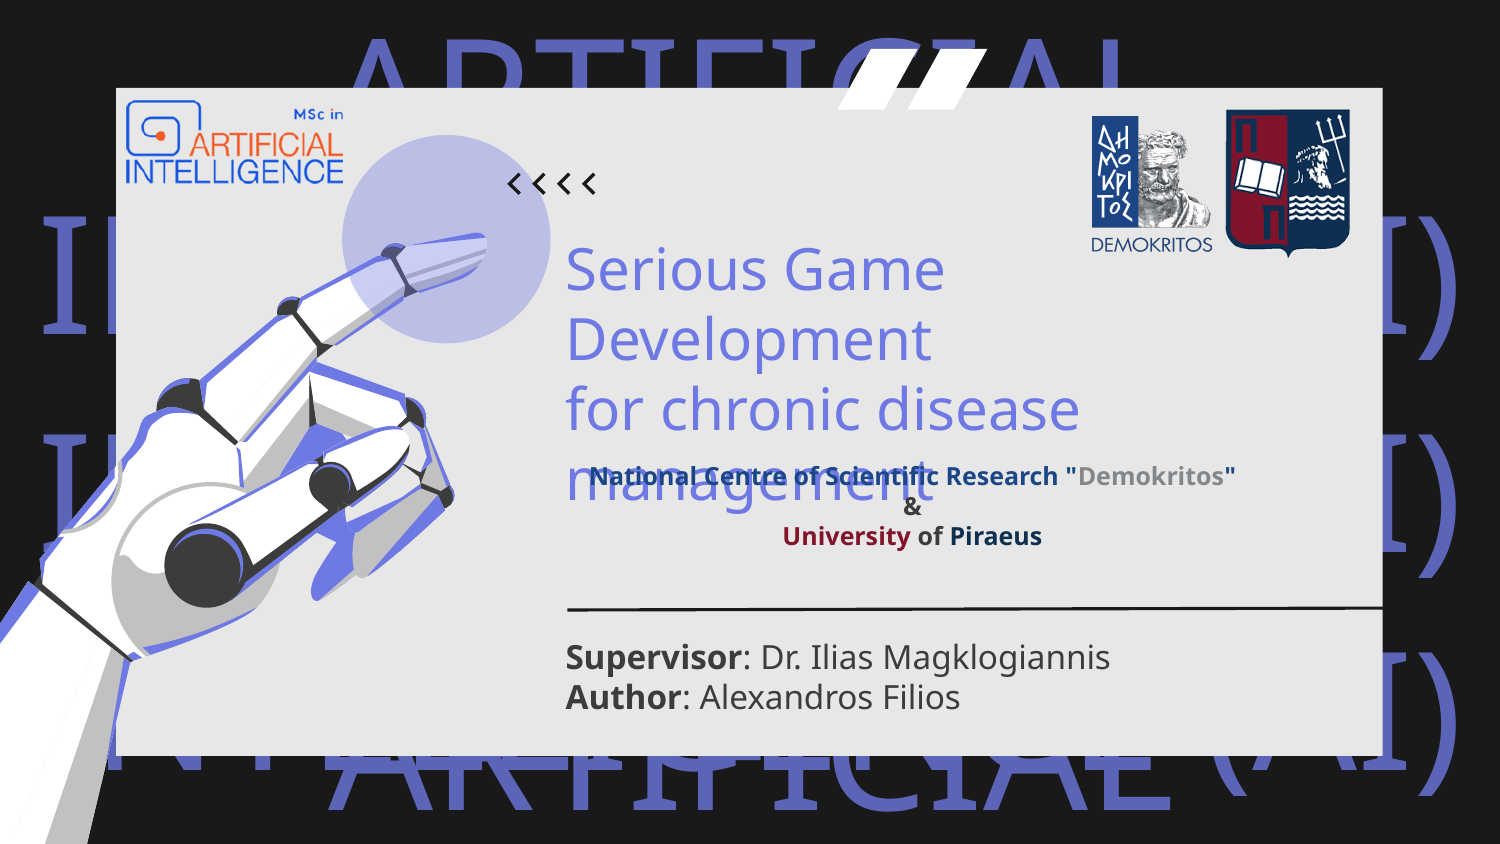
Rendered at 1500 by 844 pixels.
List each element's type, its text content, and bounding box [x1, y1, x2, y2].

subtitle National Centre of Scientific Research "Demokritos" & University of Piraeus [550, 452, 1275, 559]
picture [125, 91, 343, 192]
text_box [0, 232, 489, 844]
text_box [837, 48, 988, 110]
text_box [506, 172, 596, 196]
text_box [567, 607, 1387, 611]
subtitle Supervisor: Dr. Ilias Magklogiannis Author: Alexandros Filios [550, 619, 1275, 732]
title Serious Game Development for chronic disease management [550, 292, 1319, 453]
text_box [342, 135, 551, 333]
picture [1028, 60, 1351, 307]
